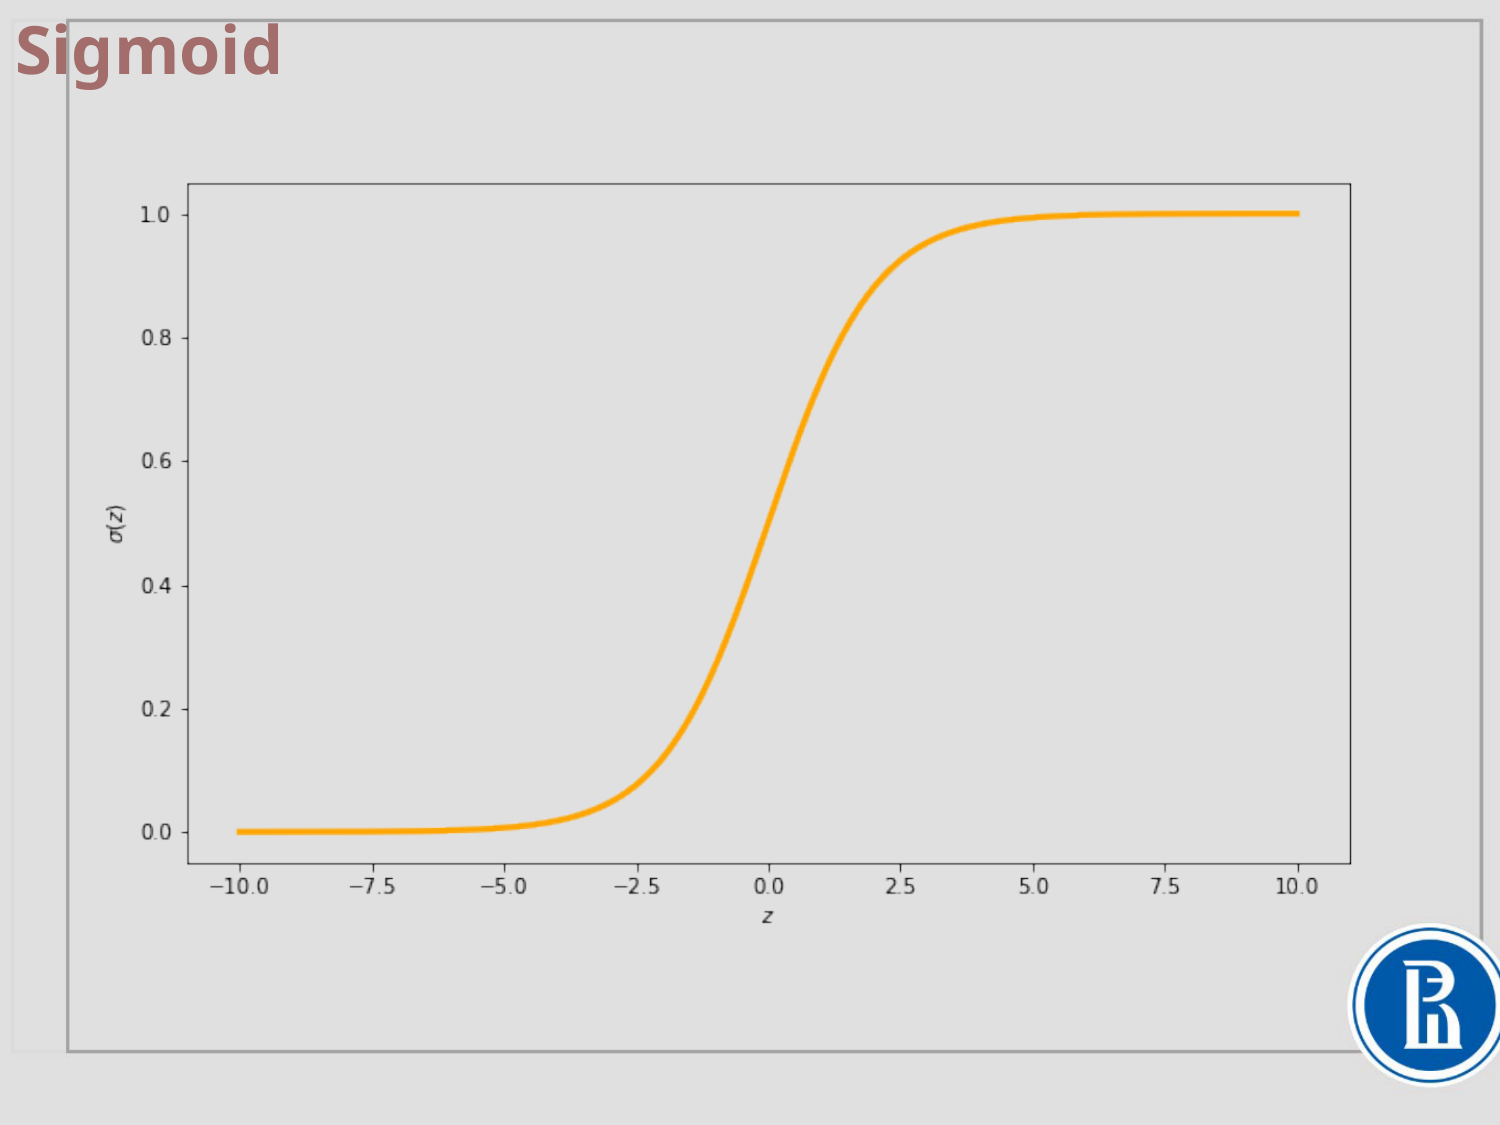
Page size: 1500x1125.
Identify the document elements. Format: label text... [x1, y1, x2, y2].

picture [0, 75, 1500, 1125]
text_box [100, 982, 1479, 1047]
title Sigmoid [0, 0, 1500, 75]
